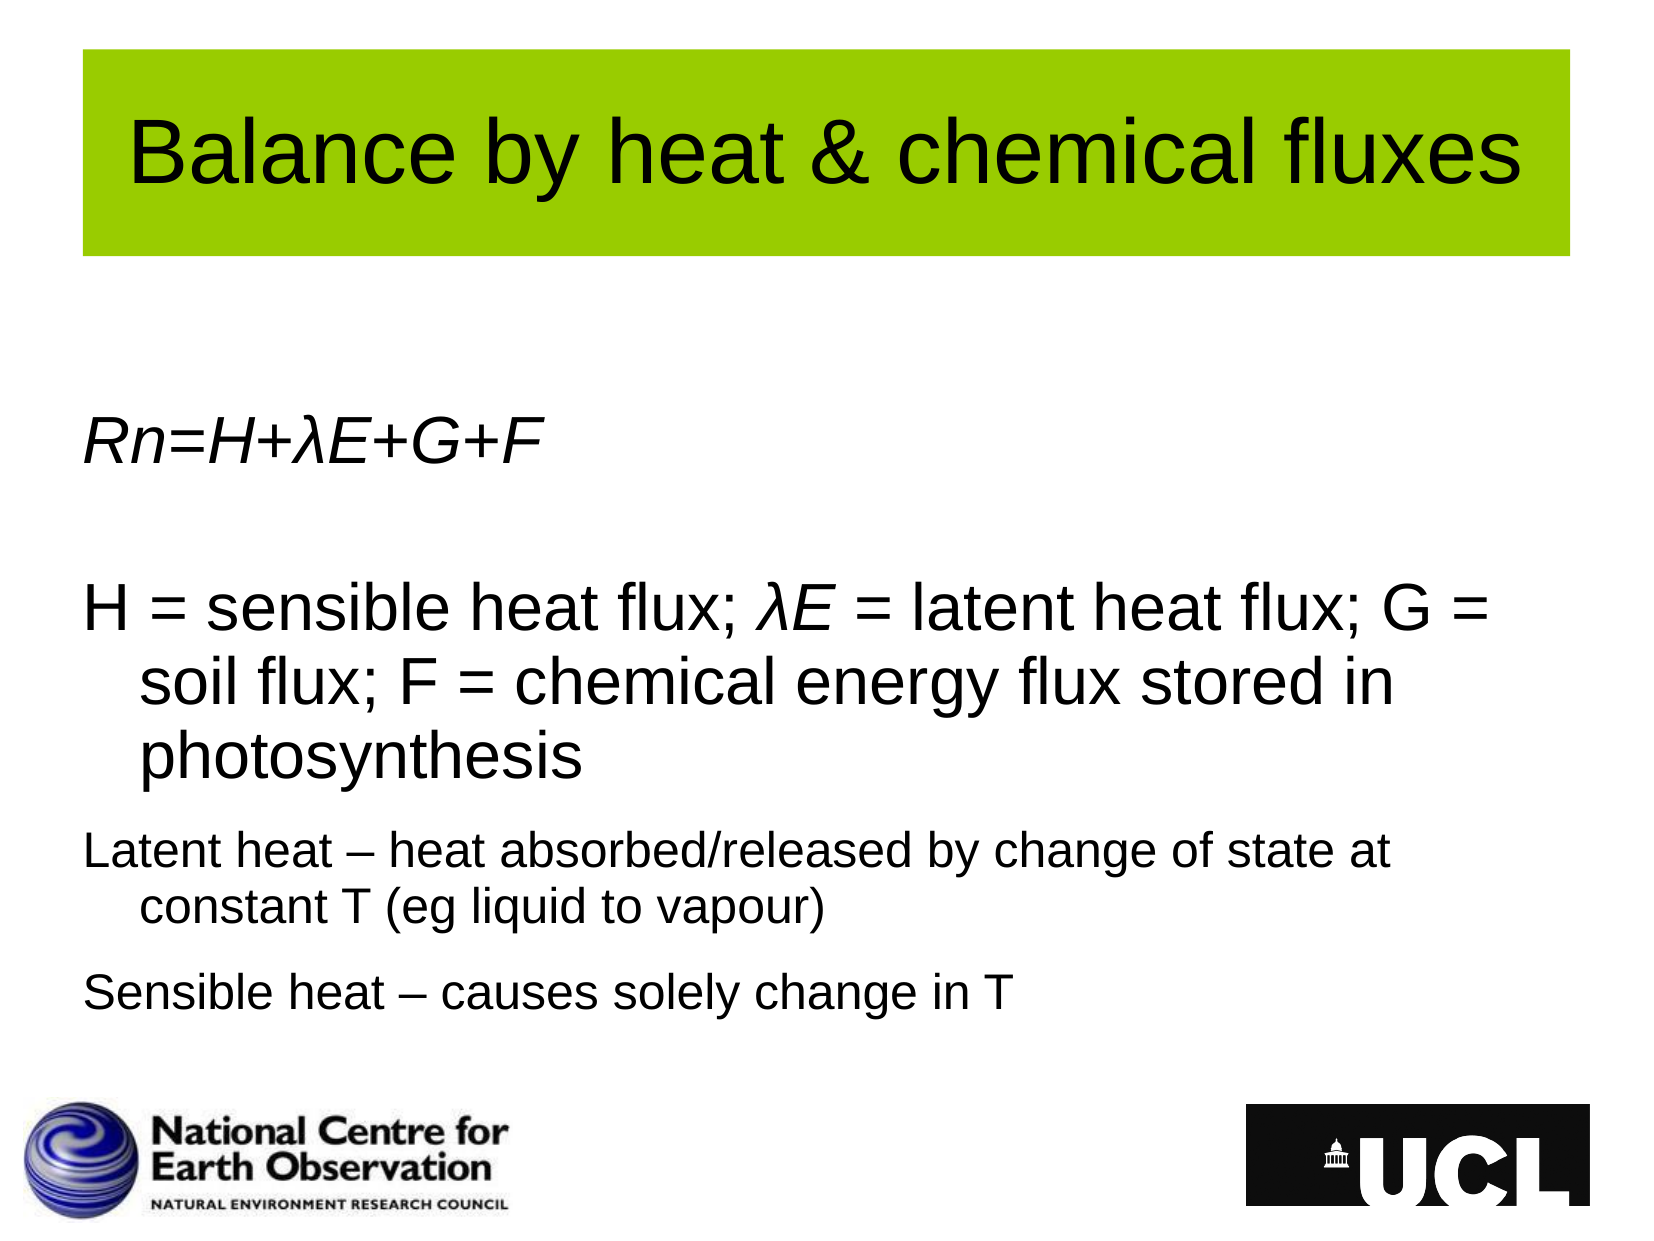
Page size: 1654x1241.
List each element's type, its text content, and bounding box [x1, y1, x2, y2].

picture [23, 1097, 513, 1223]
list Rn=H+λE+G+F H = sensible heat flux; λE = latent heat flux; G = soil flux; F = chemical energy flux stored in photosynthesis Latent heat – heat absorbed/released by change of state at constant T (eg liquid to vapour) Sensible heat – causes solely change in T [82, 290, 1571, 1109]
picture [1246, 1104, 1590, 1206]
title Balance by heat & chemical fluxes [82, 49, 1571, 257]
